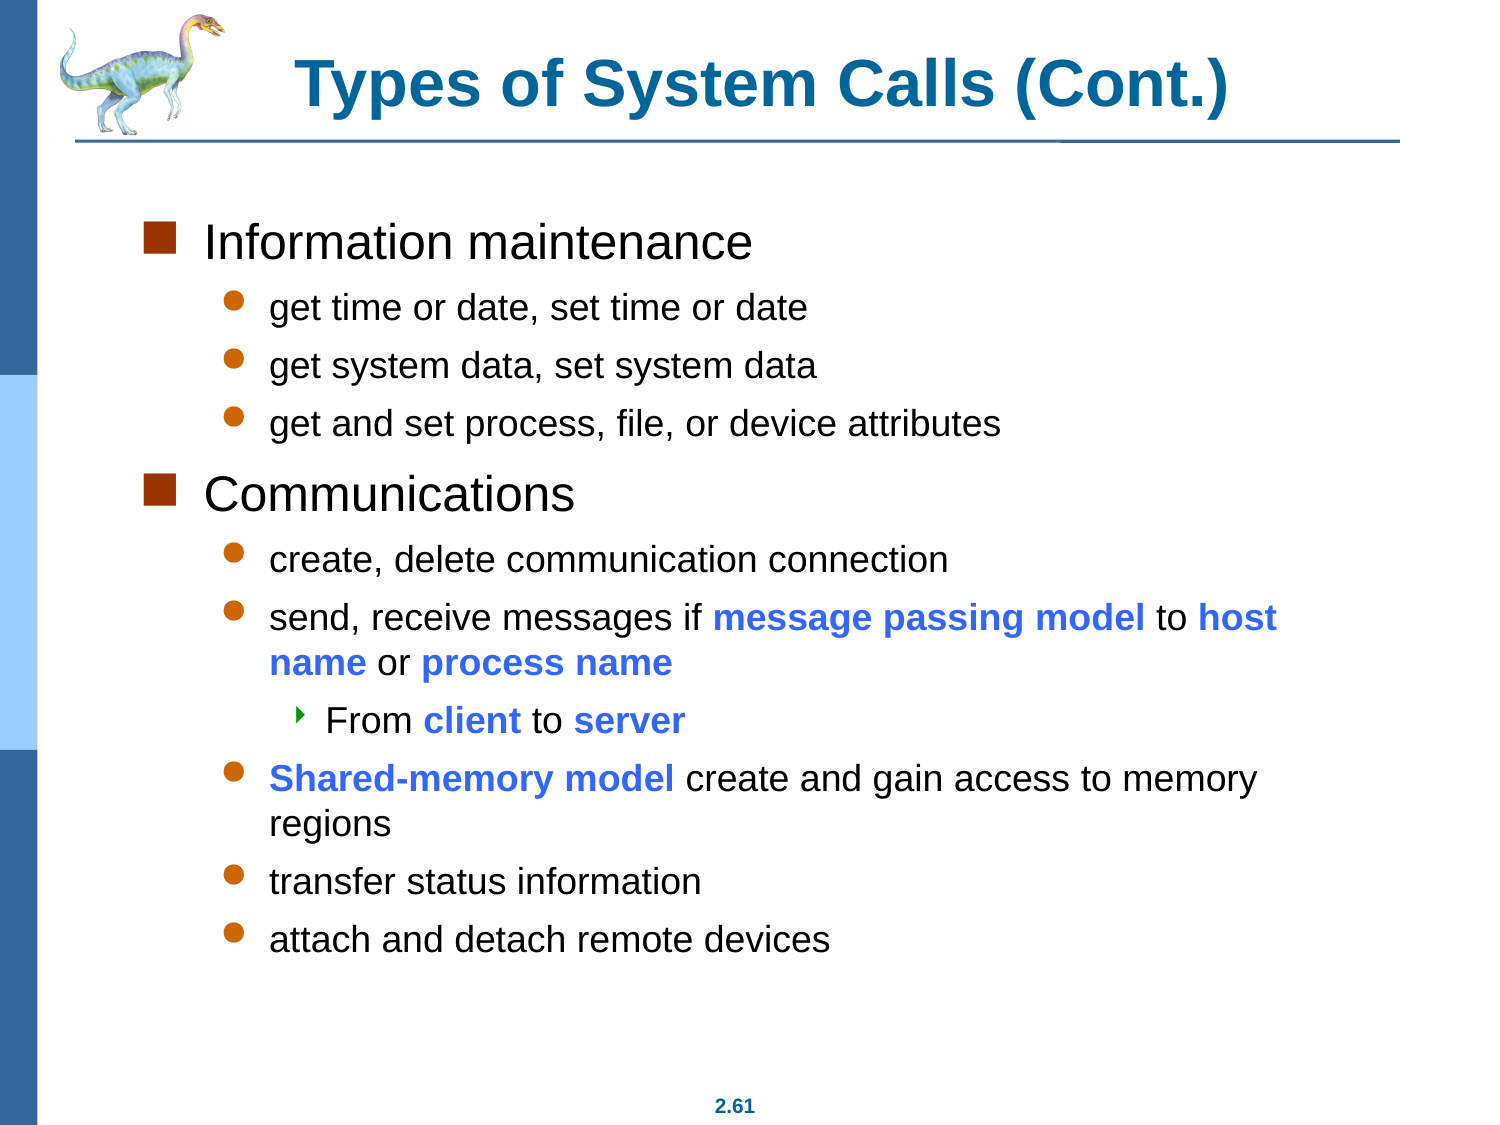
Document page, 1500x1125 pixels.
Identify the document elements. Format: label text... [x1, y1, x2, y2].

title Types of System Calls (Cont.) [87, 32, 1438, 128]
list Information maintenance get time or date, set time or date get system data, set system data get and set process, file, or device attributes Communications create, delete communication connection send, receive messages if message passing model to host name or process name From client to server Shared-memory model create and gain access to memory regions transfer status information attach and detach remote devices [132, 202, 1319, 946]
picture [46, 0, 243, 149]
